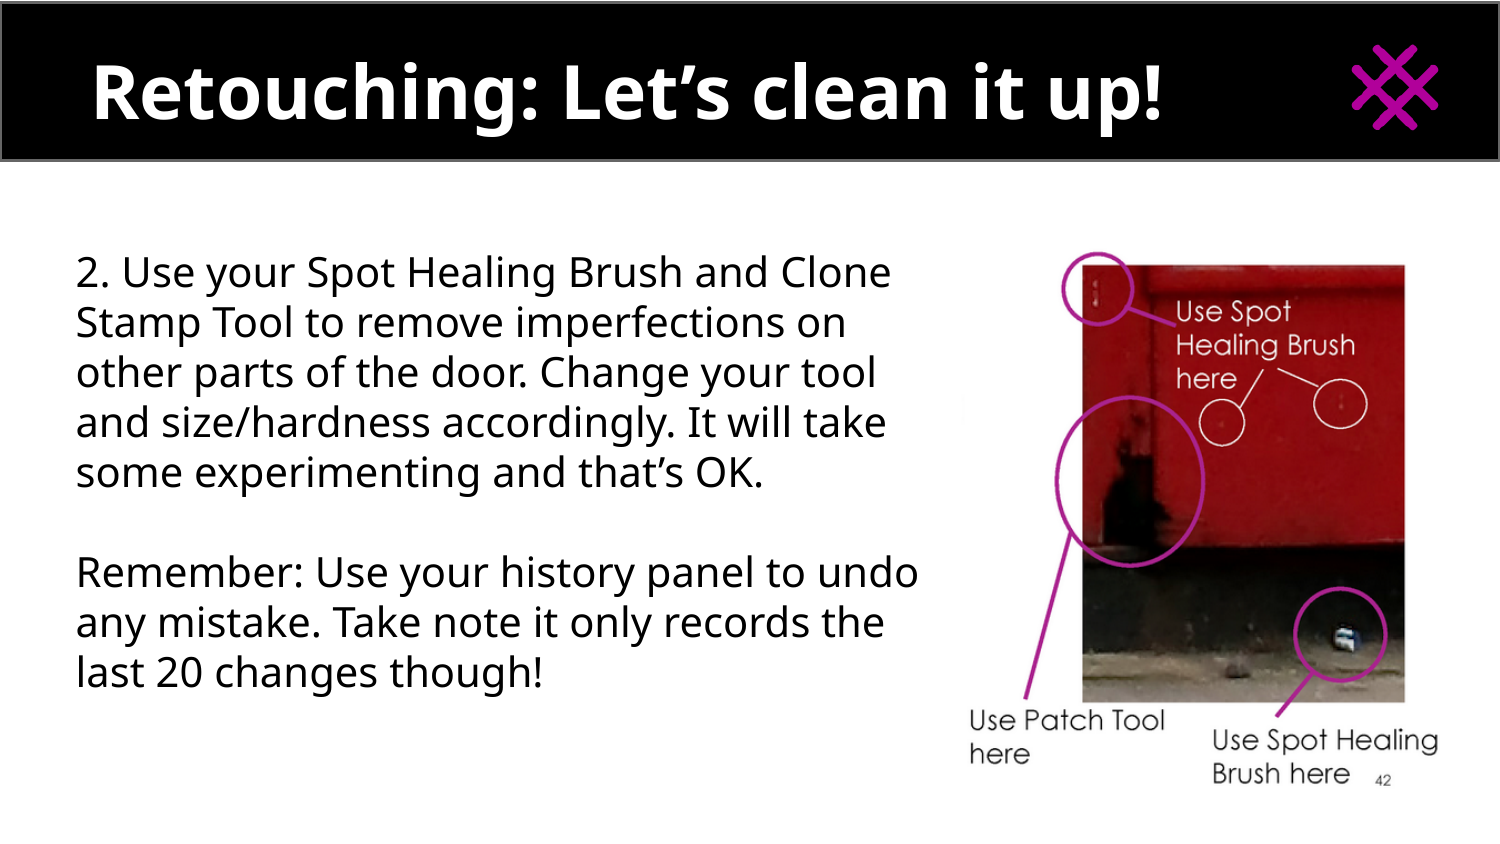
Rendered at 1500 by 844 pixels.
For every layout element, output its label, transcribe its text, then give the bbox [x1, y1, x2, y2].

title Retouching: Let’s clean it up! [75, 8, 1425, 150]
picture [1425, 33, 1447, 142]
text_box 2. Use your Spot Healing Brush and Clone Stamp Tool to remove imperfections on other parts of the door. Change your tool and size/hardness accordingly. It will take some experimenting and that’s OK. Remember: Use your history panel to undo any mistake. Take note it only records the last 20 changes though! [60, 230, 938, 656]
list [75, 196, 1425, 808]
picture [960, 229, 1452, 807]
